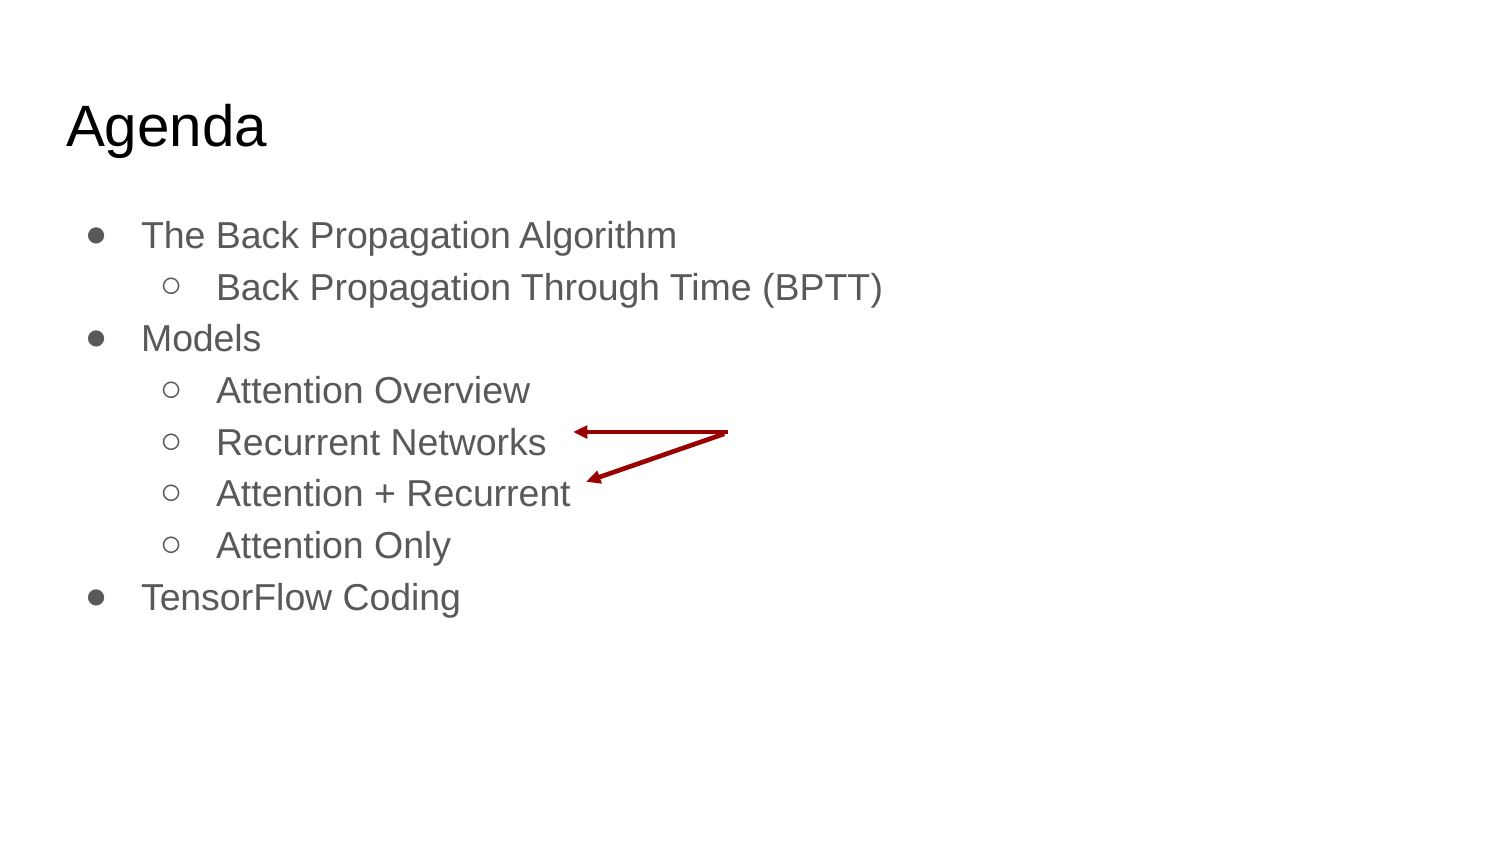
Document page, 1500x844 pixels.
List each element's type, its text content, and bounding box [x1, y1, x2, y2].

title Agenda [51, 72, 1449, 167]
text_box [586, 433, 725, 482]
list The Back Propagation Algorithm Back Propagation Through Time (BPTT) Models Attention Overview Recurrent Networks Attention + Recurrent Attention Only TensorFlow Coding [51, 189, 1449, 750]
